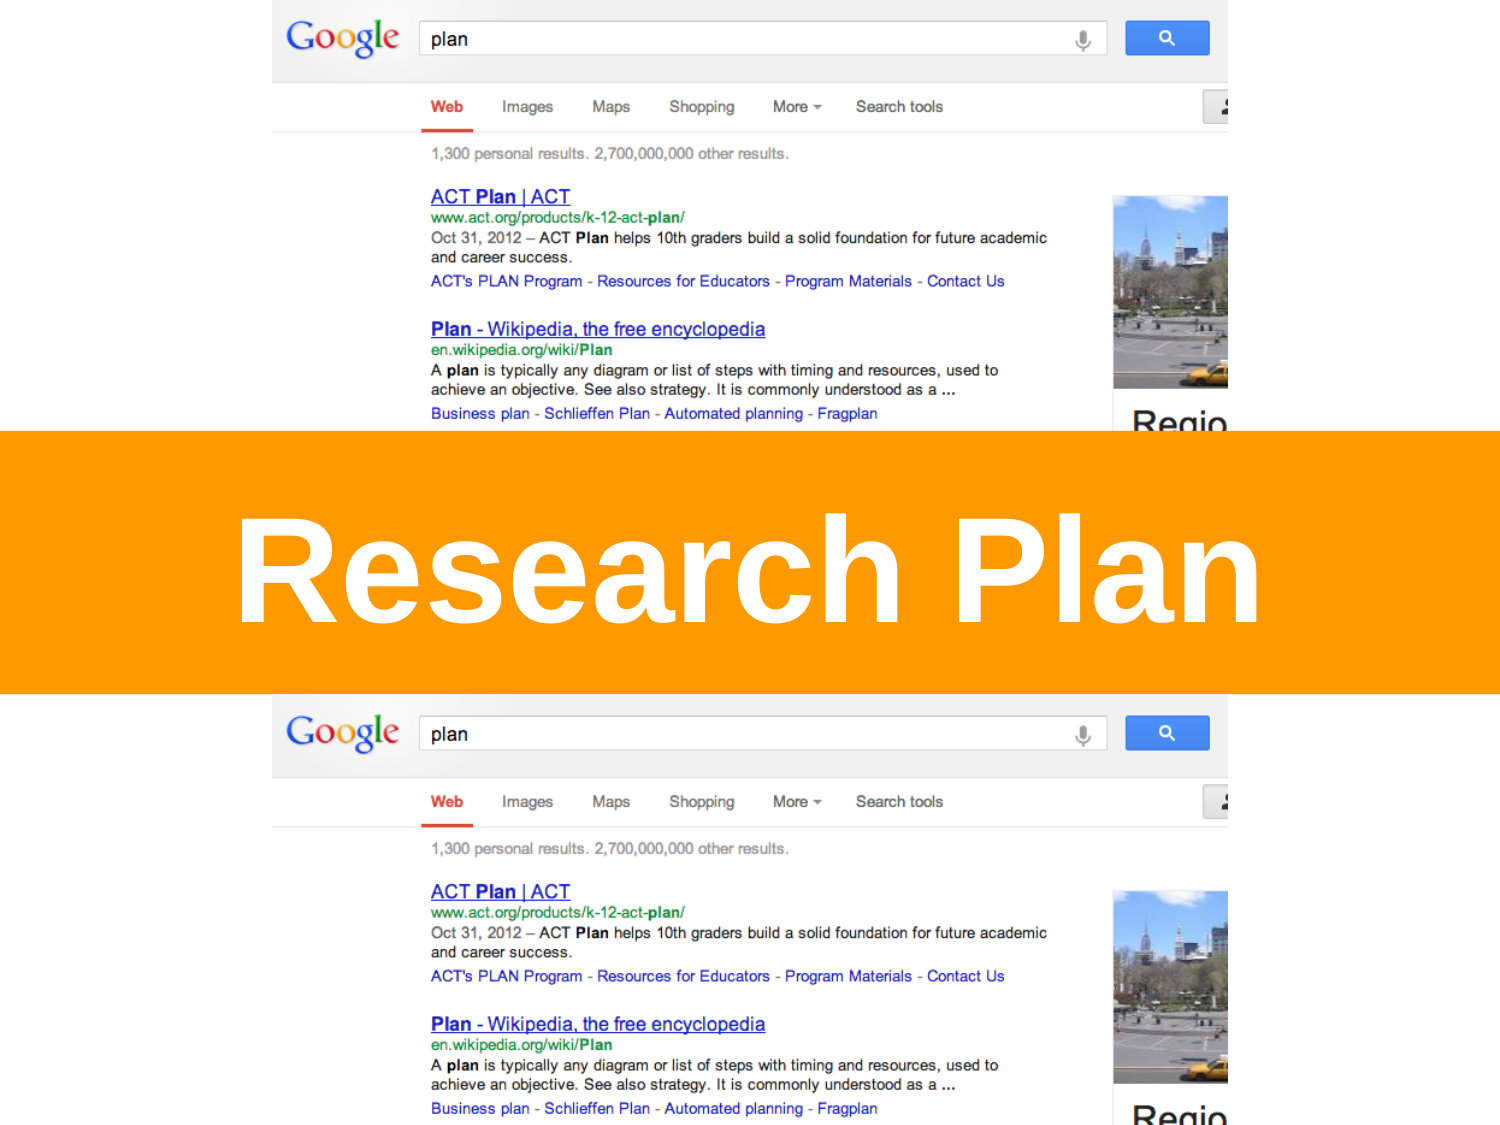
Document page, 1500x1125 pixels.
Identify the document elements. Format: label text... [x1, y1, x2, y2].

text_box [271, 694, 1228, 1125]
text_box Research Plan [45, 457, 1455, 668]
text_box [271, 0, 1228, 430]
text_box [0, 430, 1500, 695]
